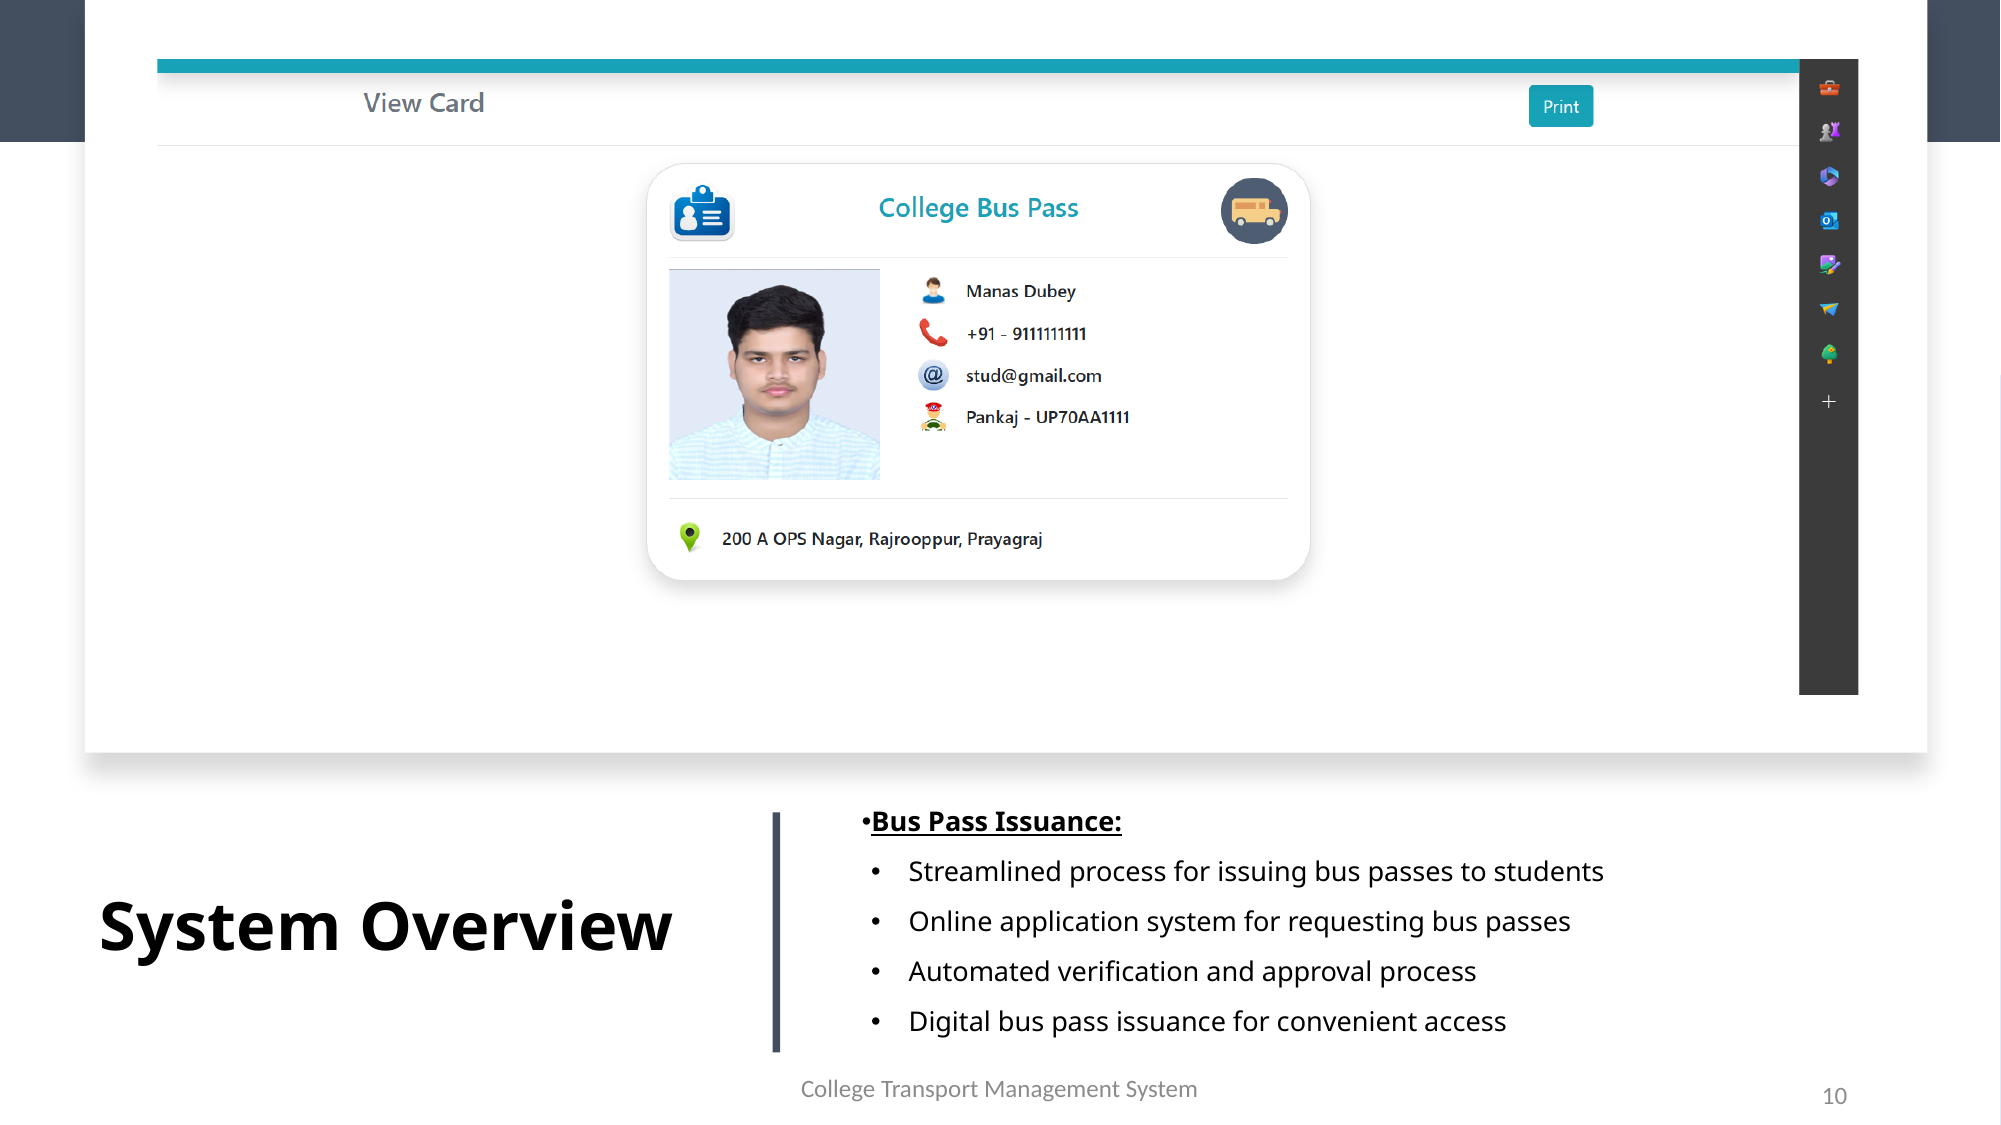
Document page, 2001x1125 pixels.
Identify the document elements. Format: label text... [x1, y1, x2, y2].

text_box [772, 811, 781, 1053]
slide_number 10 [1412, 1065, 1863, 1125]
title System Overview [84, 801, 721, 1057]
picture [157, 59, 1859, 695]
text_box [84, 0, 1928, 754]
text_box [1928, 0, 2000, 143]
footer College Transport Management System [662, 1065, 1338, 1125]
text_box [0, 143, 2000, 1125]
text_box [0, 0, 84, 143]
list Bus Pass Issuance: Streamlined process for issuing bus passes to students Online application system for requesting bus passes Automated verification and approval process Digital bus pass issuance for convenient access [846, 801, 1928, 1057]
